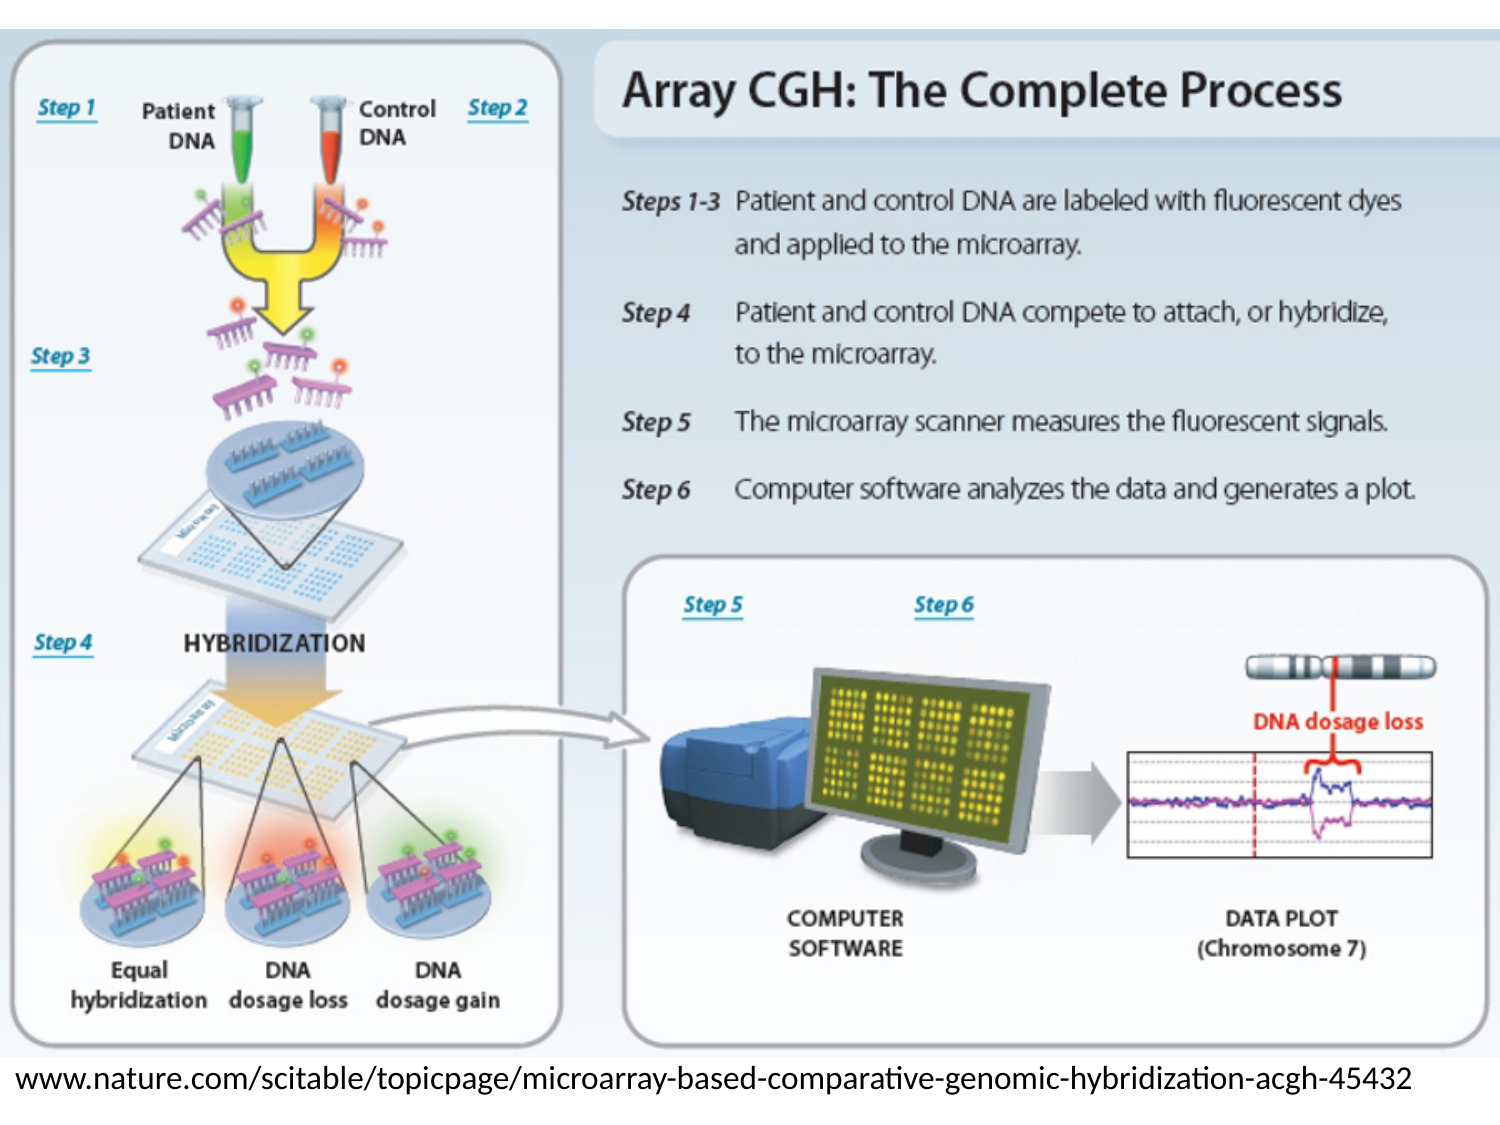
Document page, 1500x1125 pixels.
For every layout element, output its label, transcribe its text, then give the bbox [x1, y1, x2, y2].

picture [0, 29, 1500, 1057]
text_box www.nature.com/scitable/topicpage/microarray-based-comparative-genomic-hybridization-acgh-45432 [0, 1057, 1500, 1105]
